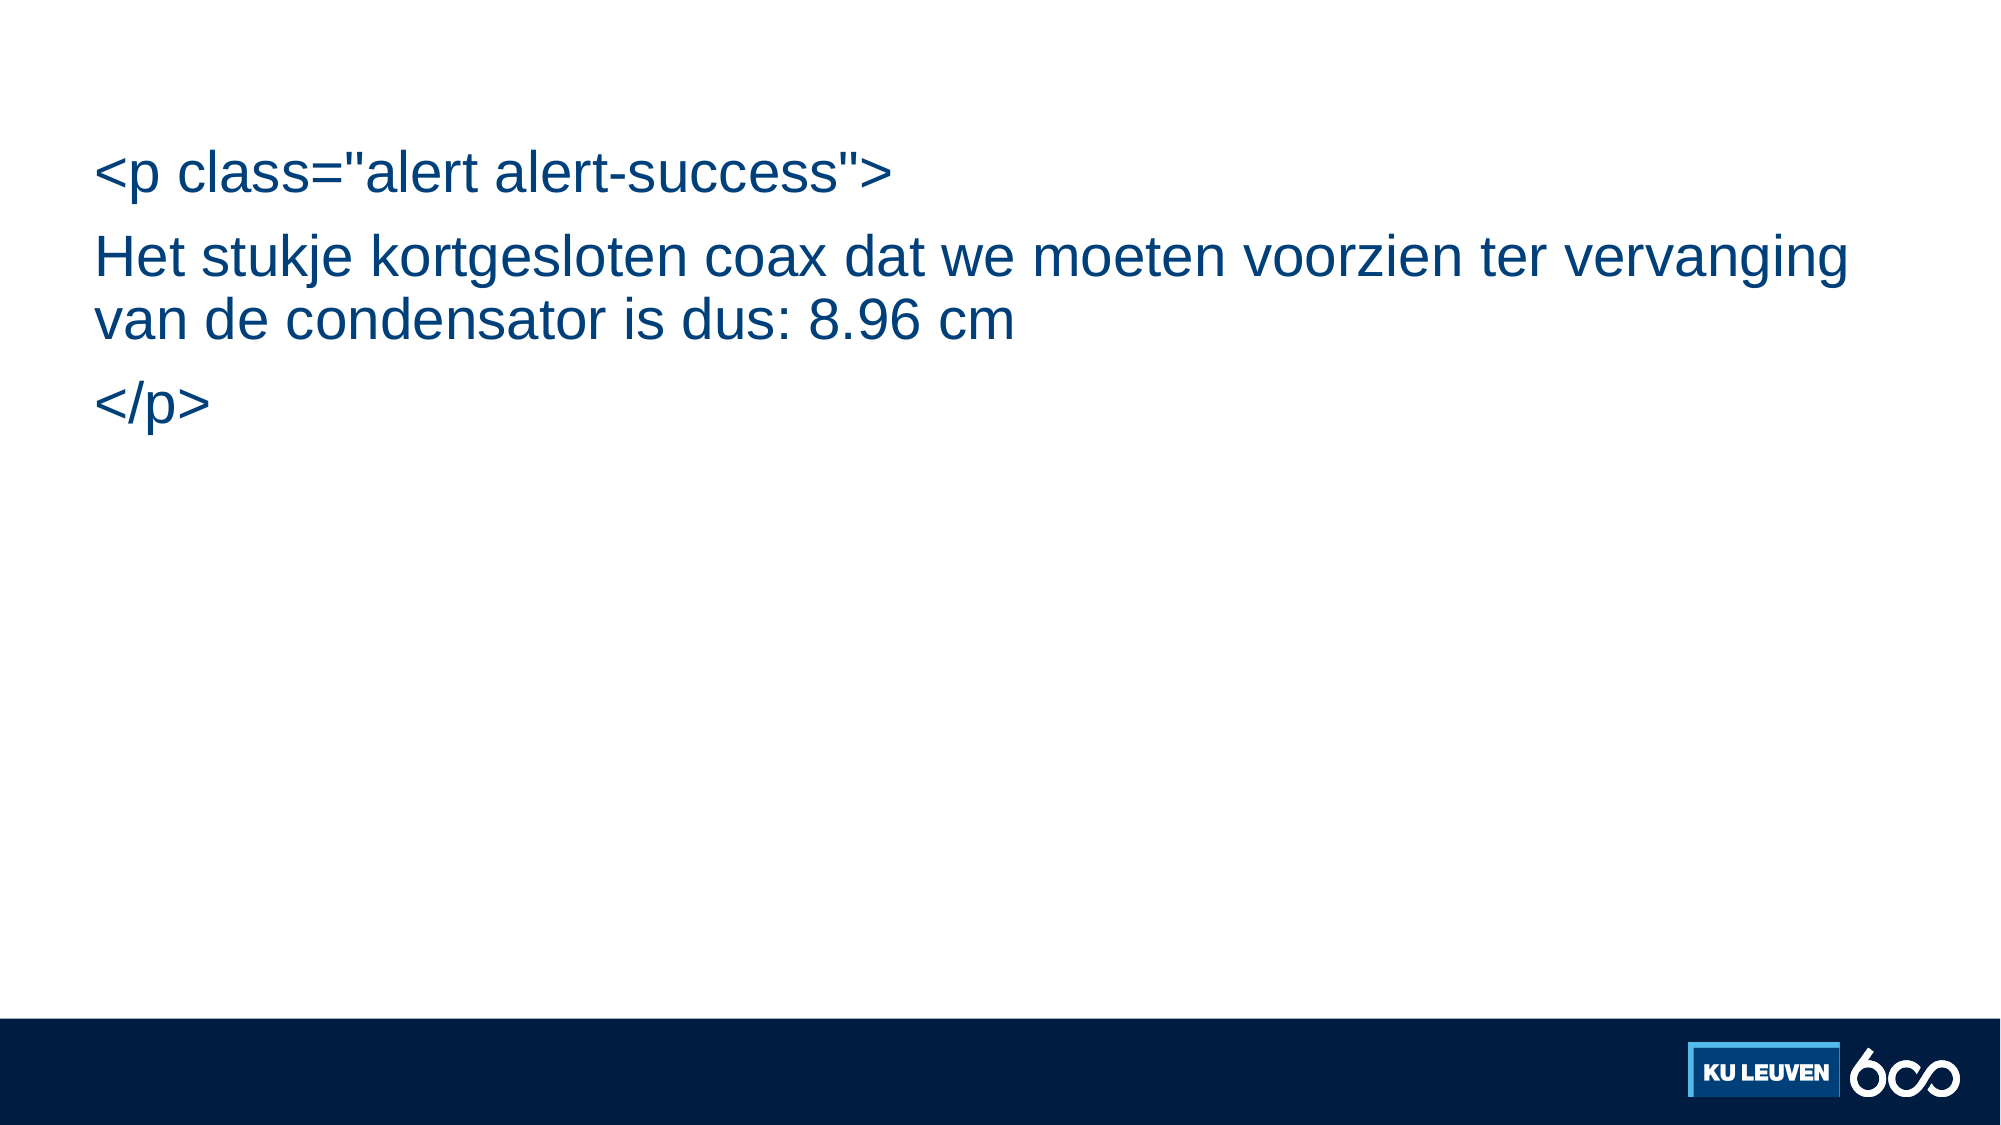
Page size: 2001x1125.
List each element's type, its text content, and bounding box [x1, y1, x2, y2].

list <p class="alert alert-success"> Het stukje kortgesloten coax dat we moeten voorzien ter vervanging van de condensator is dus: 8.96 cm </p> [94, 142, 1900, 781]
picture [1688, 1042, 1960, 1097]
